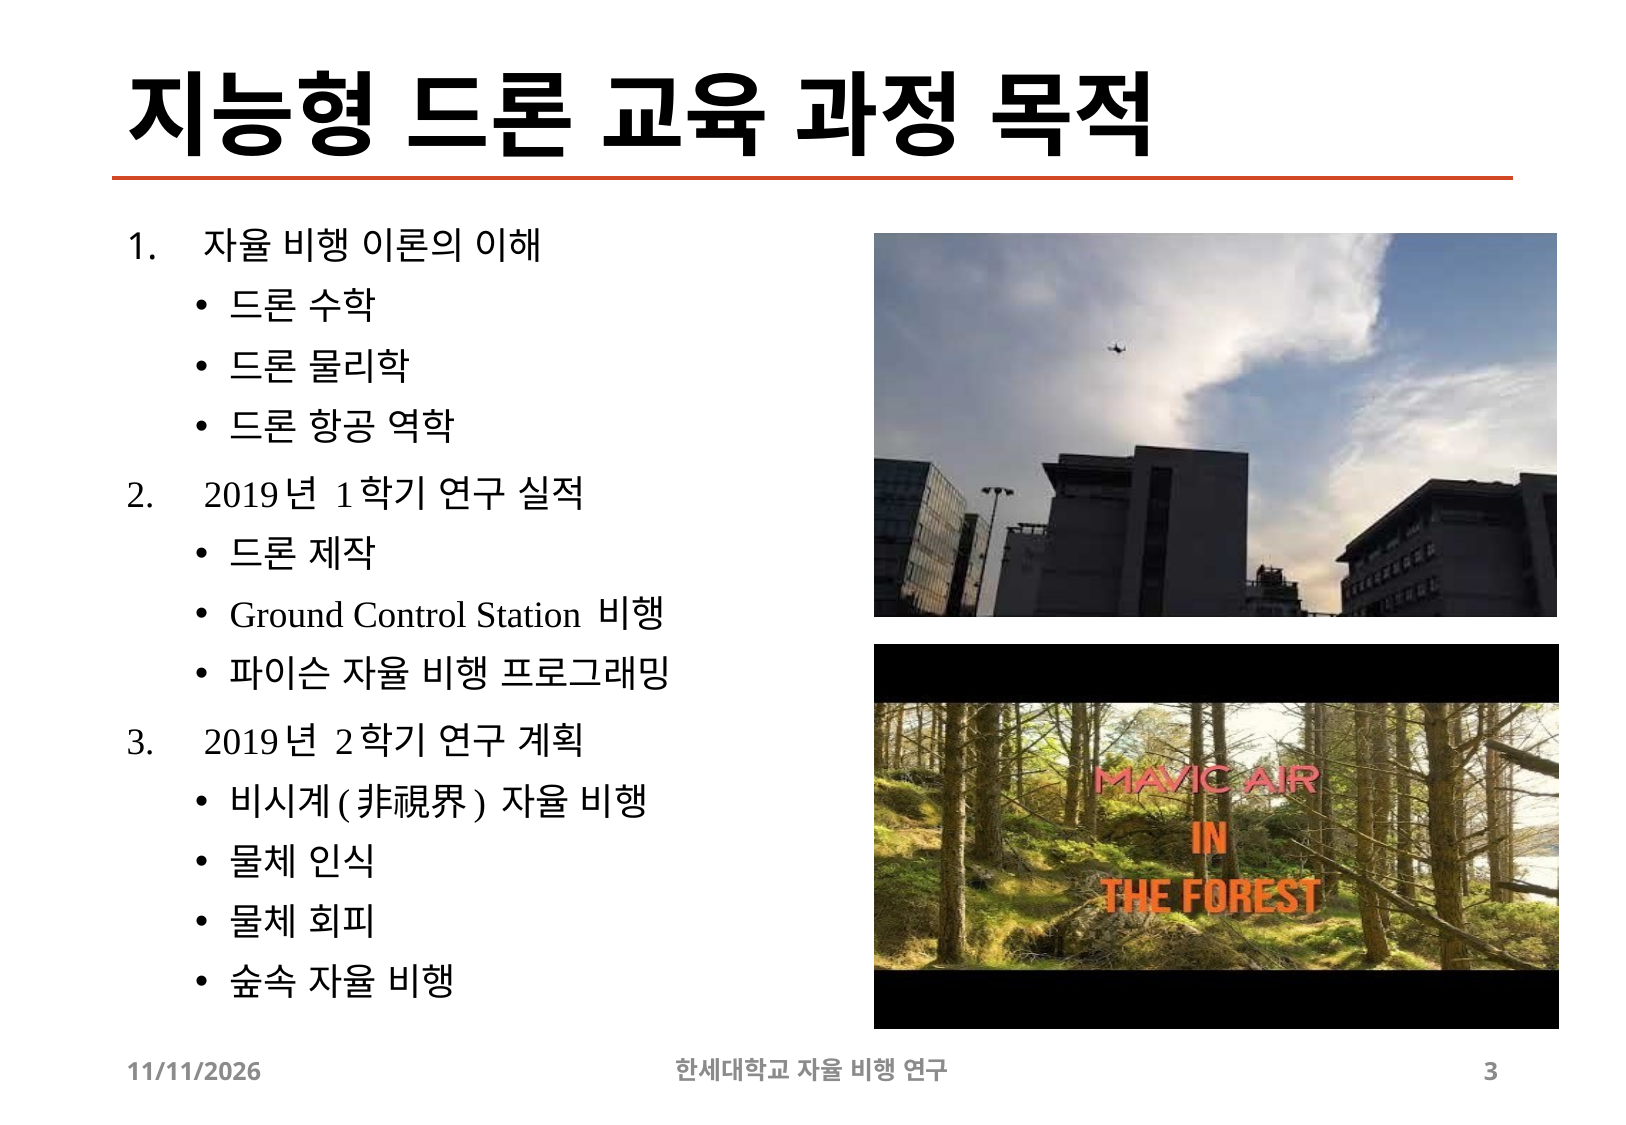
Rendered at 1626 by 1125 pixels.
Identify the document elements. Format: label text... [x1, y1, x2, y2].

title 지능형 드론 교육 과정 목적 [111, 59, 1514, 179]
slide_number 3 [1433, 1042, 1514, 1103]
footer 한세대학교 자율 비행 연구 [538, 1042, 1087, 1103]
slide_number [111, 1042, 303, 1103]
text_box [873, 232, 1558, 617]
list 자율 비행 이론의 이해 드론 수학 드론 물리학 드론 항공 역학 2019년 1학기 연구 실적 드론 제작 Ground Control Station 비행 파이슨 자율 비행 프로그래밍 2019년 2학기 연구 계획 비시계(非視界) 자율 비행 물체 인식 물체 회피 숲속 자율 비행 [111, 205, 1514, 1020]
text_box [873, 643, 1560, 1030]
